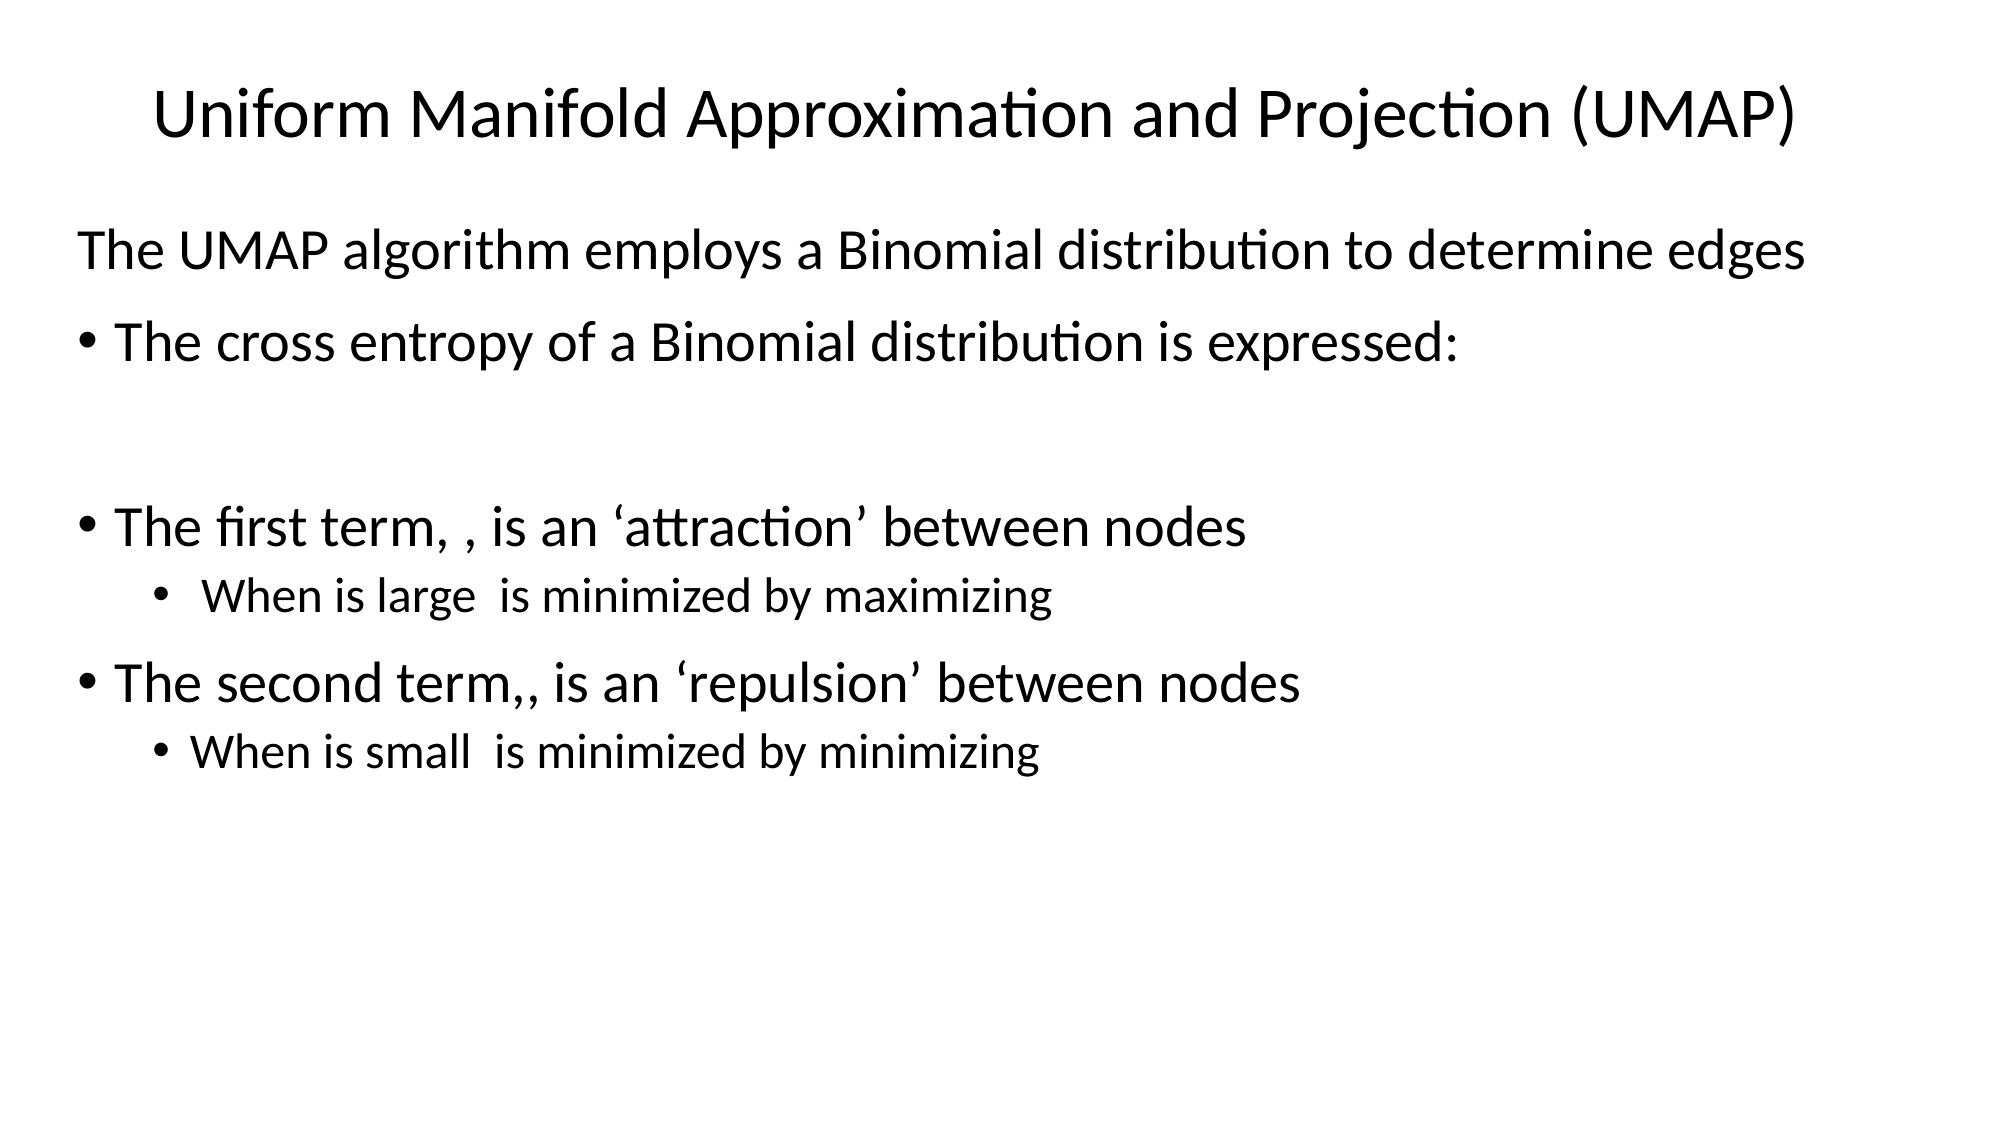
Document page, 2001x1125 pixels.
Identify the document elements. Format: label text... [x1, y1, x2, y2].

title Uniform Manifold Approximation and Projection (UMAP) [137, 59, 1928, 170]
